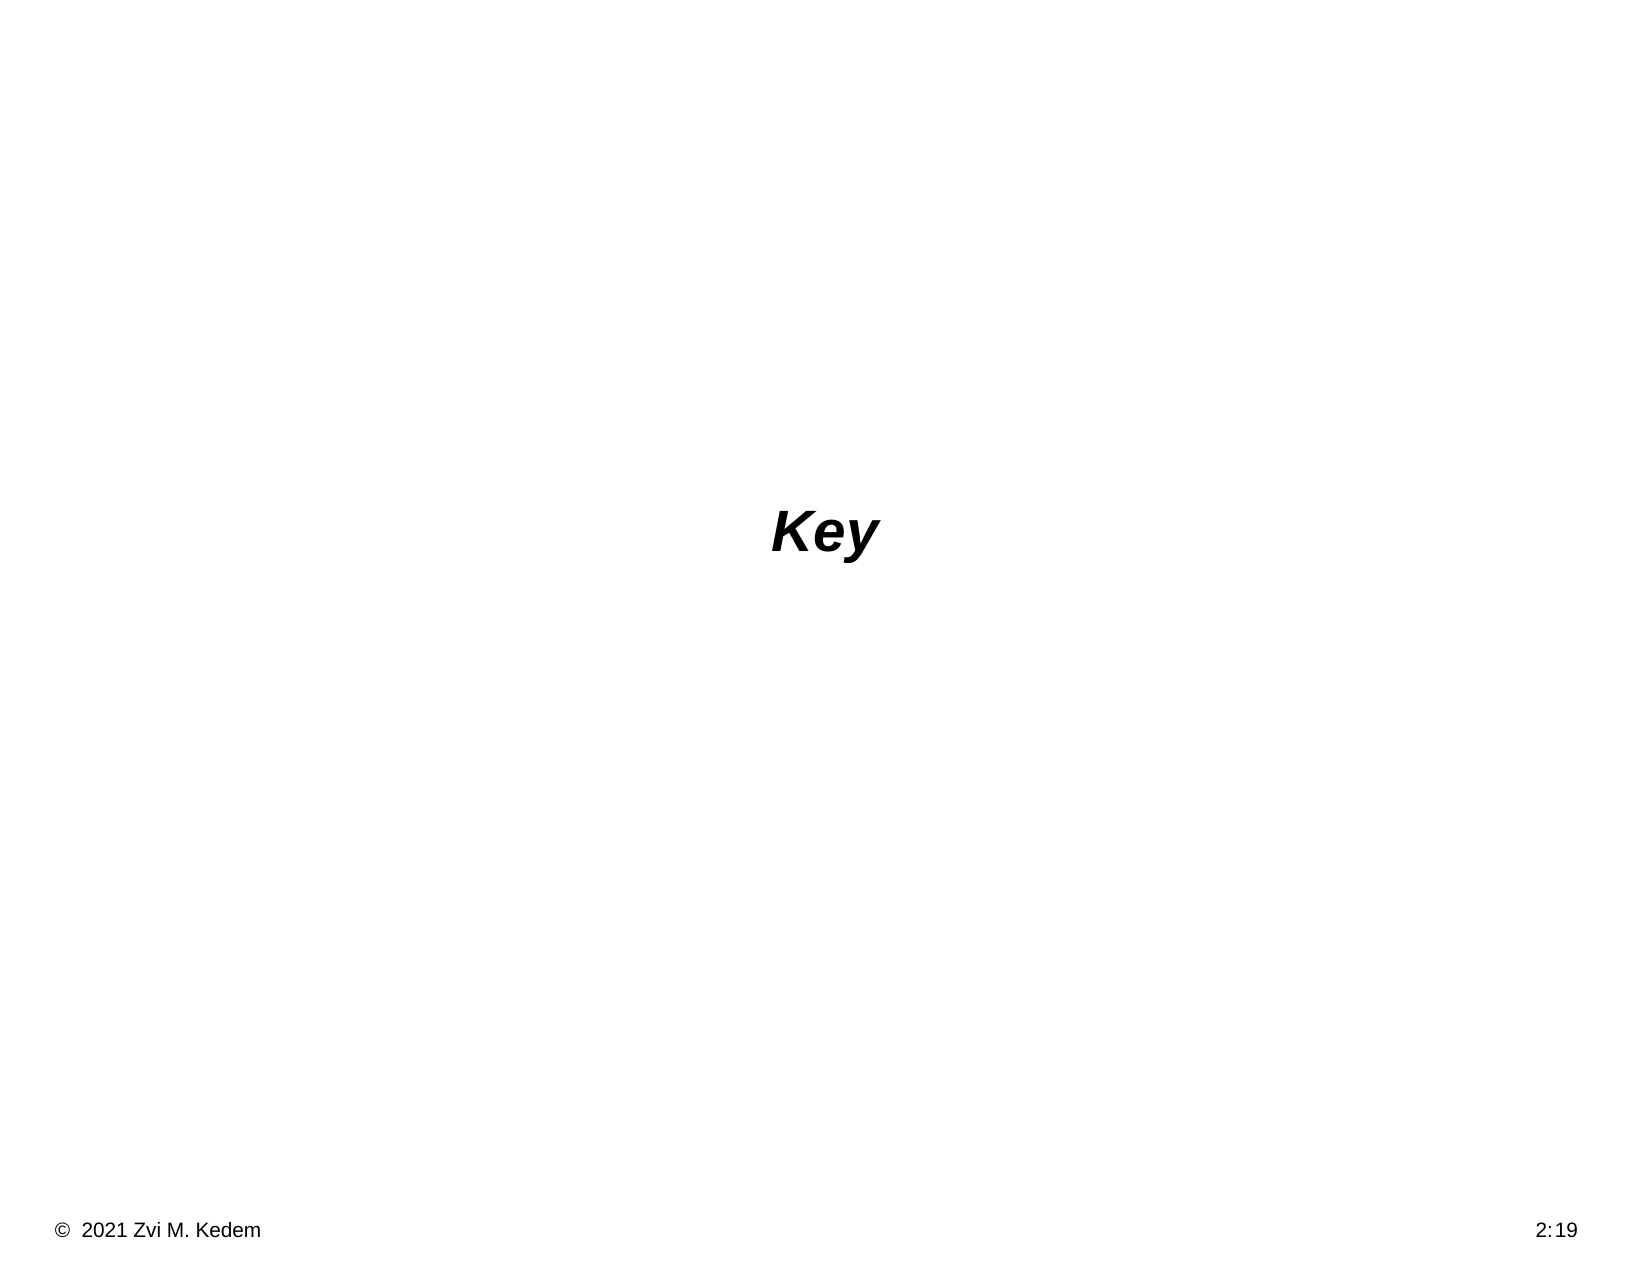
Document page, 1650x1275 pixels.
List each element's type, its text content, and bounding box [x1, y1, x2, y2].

title Key [123, 395, 1527, 670]
